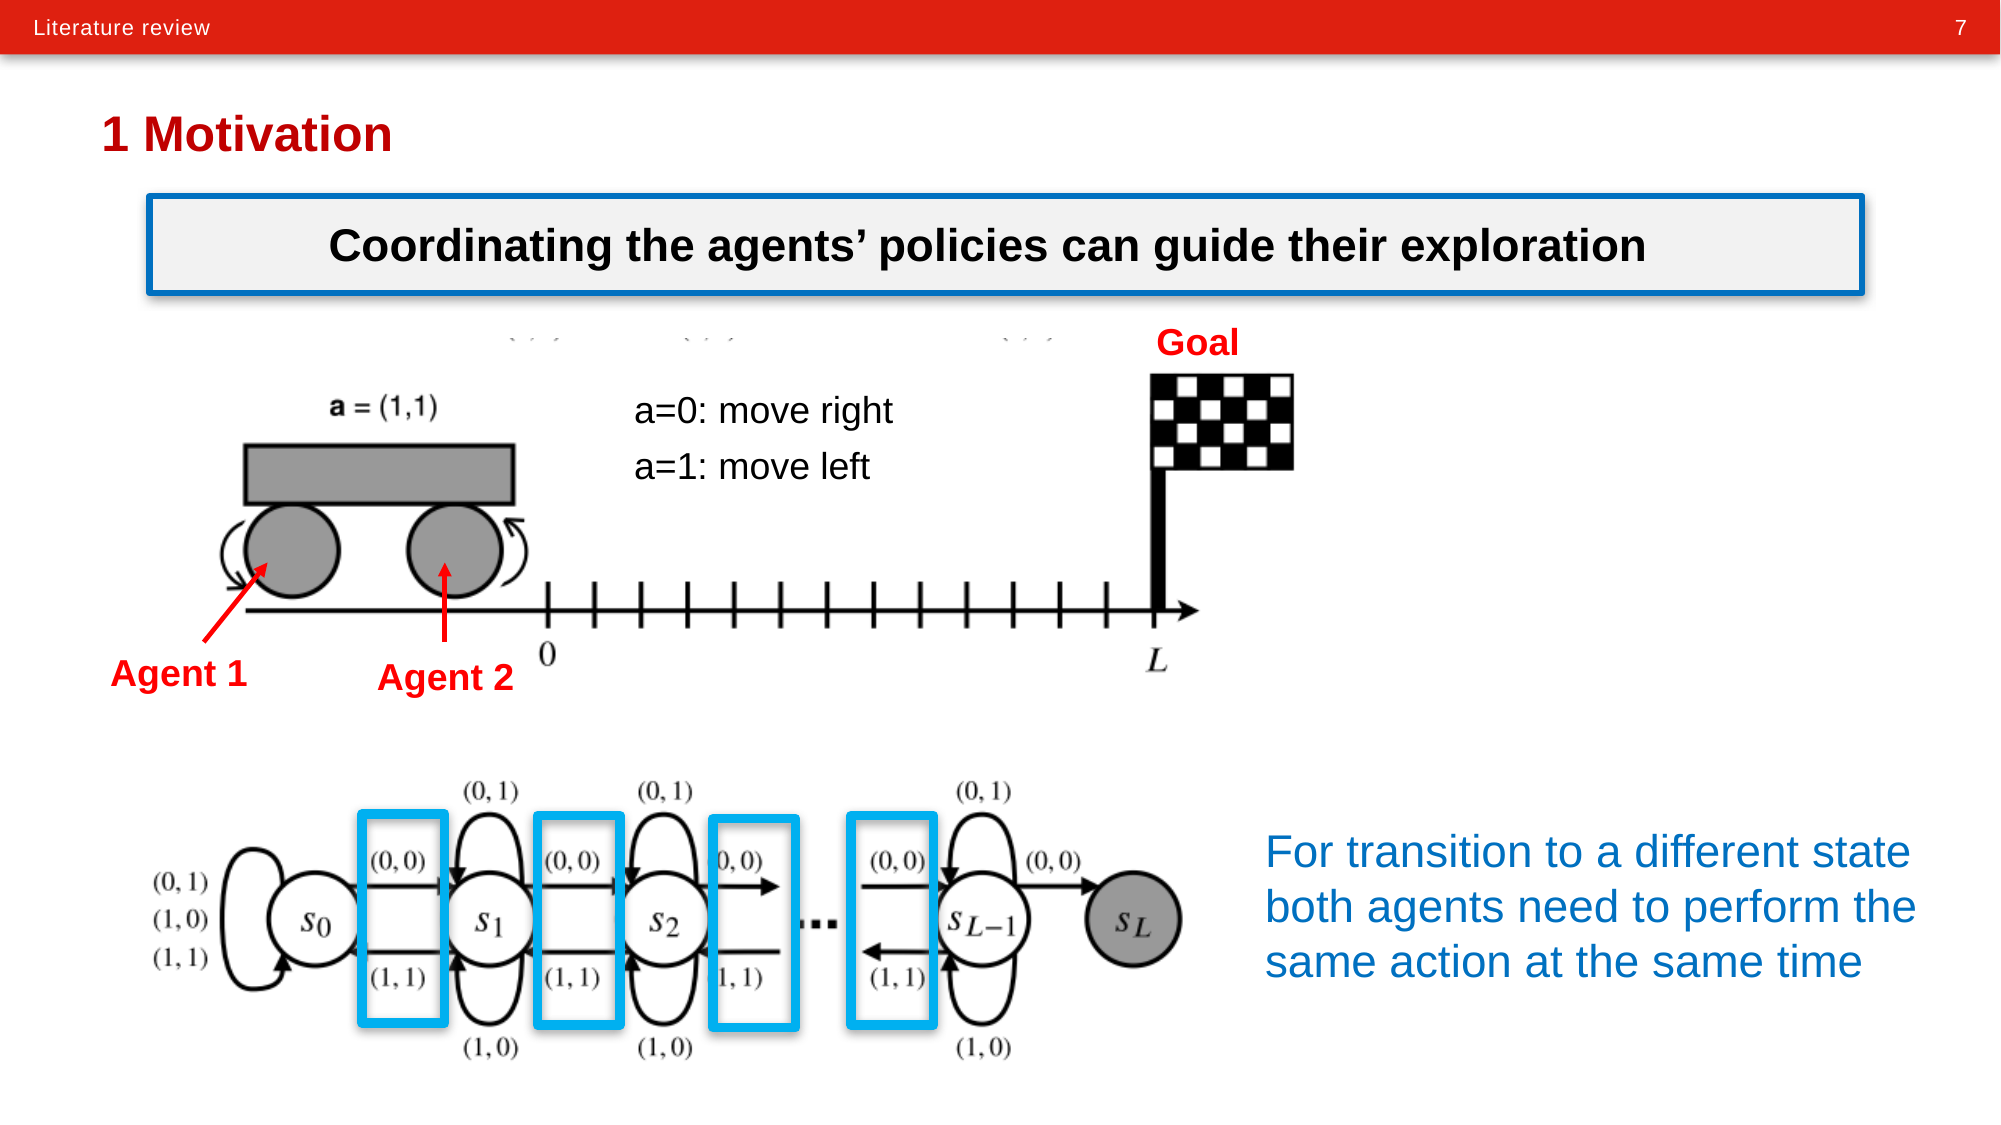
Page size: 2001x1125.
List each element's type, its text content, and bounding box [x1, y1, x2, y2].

text_box Agent 1 [95, 642, 180, 702]
text_box [148, 195, 1863, 294]
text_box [203, 561, 269, 643]
picture [185, 337, 1302, 697]
title 1 Motivation [86, 83, 1914, 180]
text_box Goal [1141, 310, 1359, 371]
text_box For transition to a different state both agents need to perform the same action at the same time [1250, 813, 2000, 994]
picture [94, 761, 1223, 1080]
text_box Coordinating the agents’ policies can guide their exploration [196, 208, 1780, 278]
